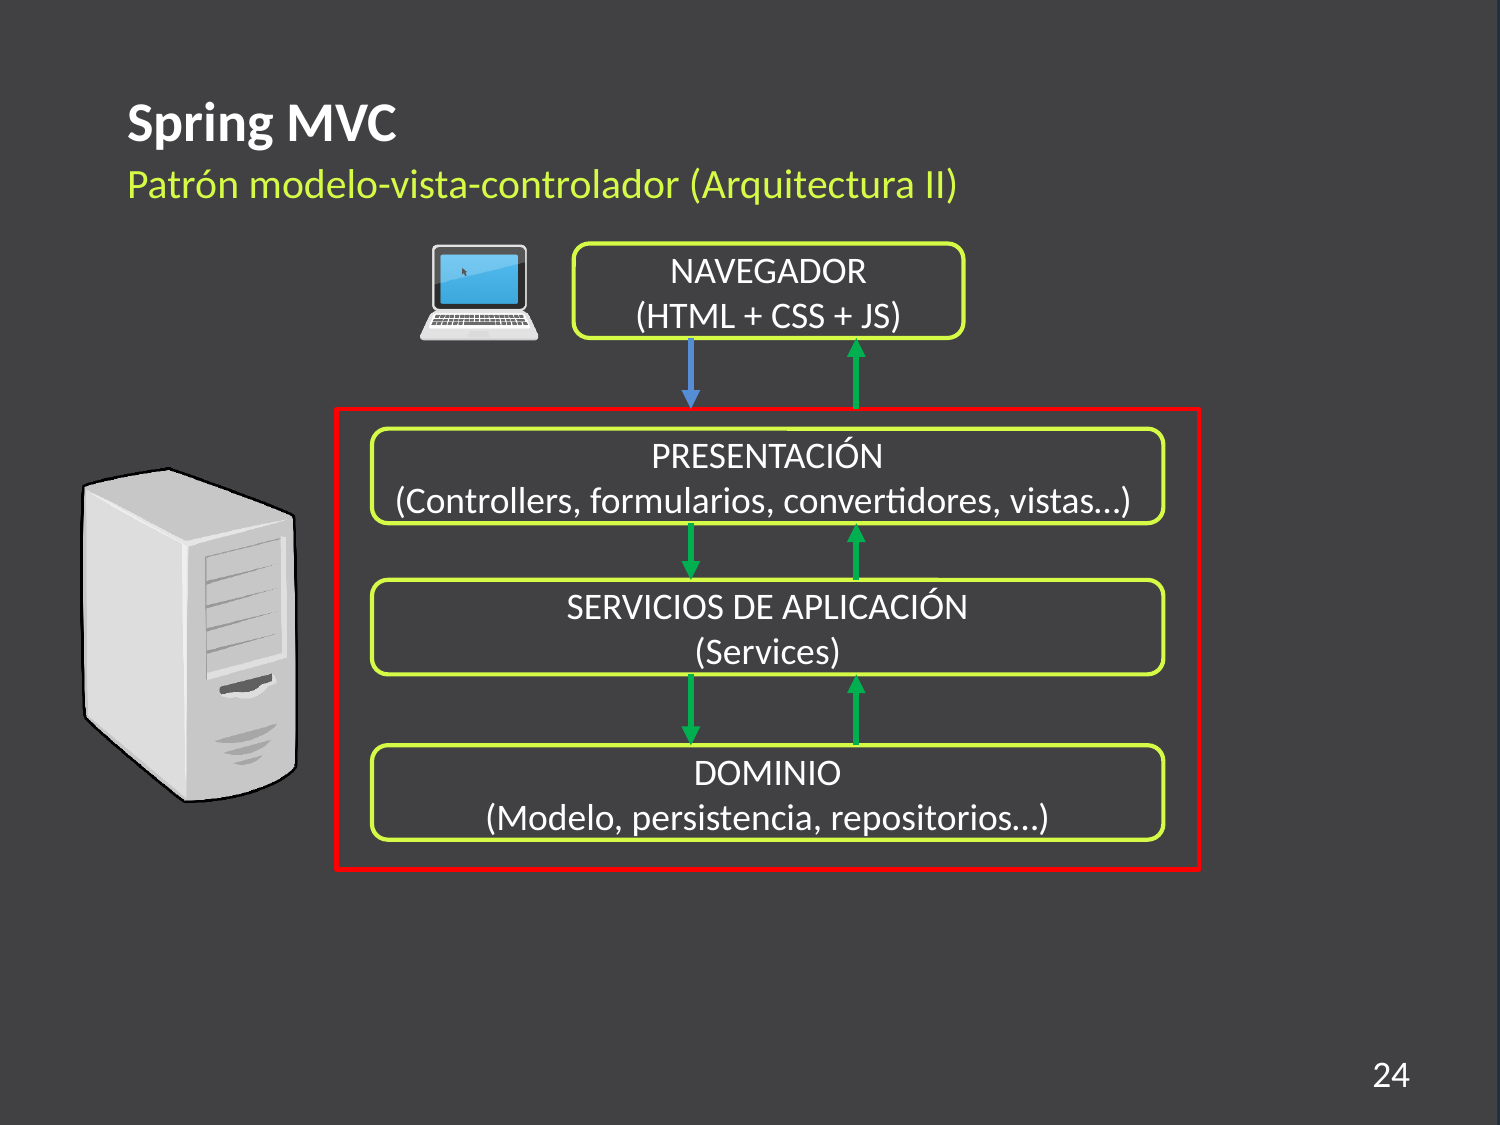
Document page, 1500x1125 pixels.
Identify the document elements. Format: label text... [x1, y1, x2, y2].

text_box Patrón modelo-vista-controlador (Arquitectura II) [112, 148, 1425, 220]
text_box DOMINIO (Modelo, persistencia, repositorios…) [369, 743, 1166, 842]
picture [80, 467, 298, 803]
text_box [334, 407, 1201, 872]
picture [418, 231, 539, 352]
text_box NAVEGADOR (HTML + CSS + JS) [571, 241, 966, 341]
list Spring MVC [112, 78, 1069, 148]
text_box SERVICIOS DE APLICACIÓN (Services) [369, 577, 1166, 677]
text_box 24 [1281, 1042, 1425, 1103]
